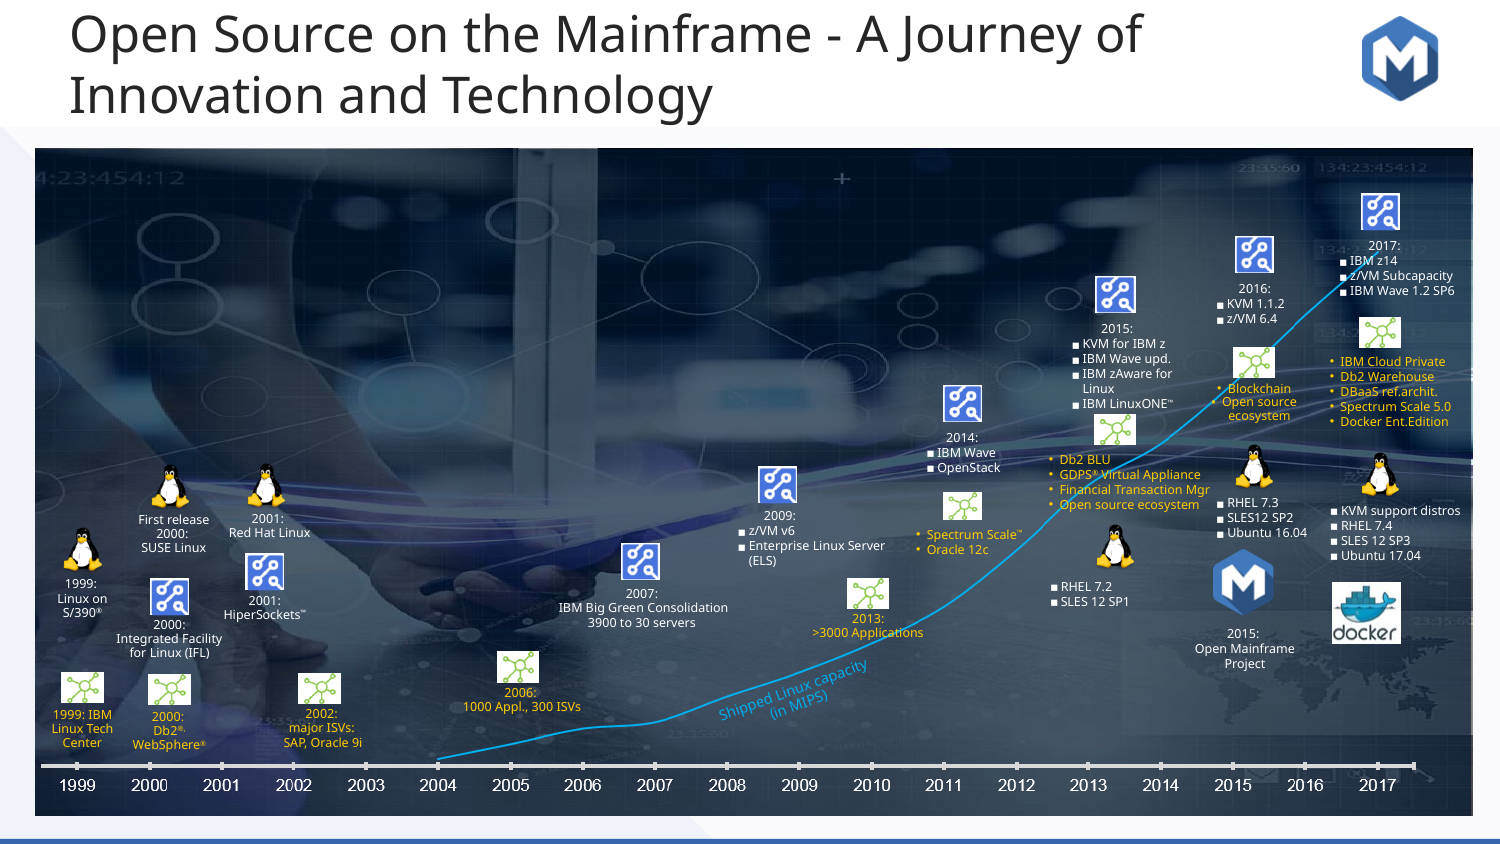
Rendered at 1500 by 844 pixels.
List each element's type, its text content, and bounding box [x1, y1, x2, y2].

picture [1362, 16, 1440, 102]
title Open Source on the Mainframe - A Journey of Innovation and Technology [54, 26, 1350, 100]
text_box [25, 148, 1495, 826]
